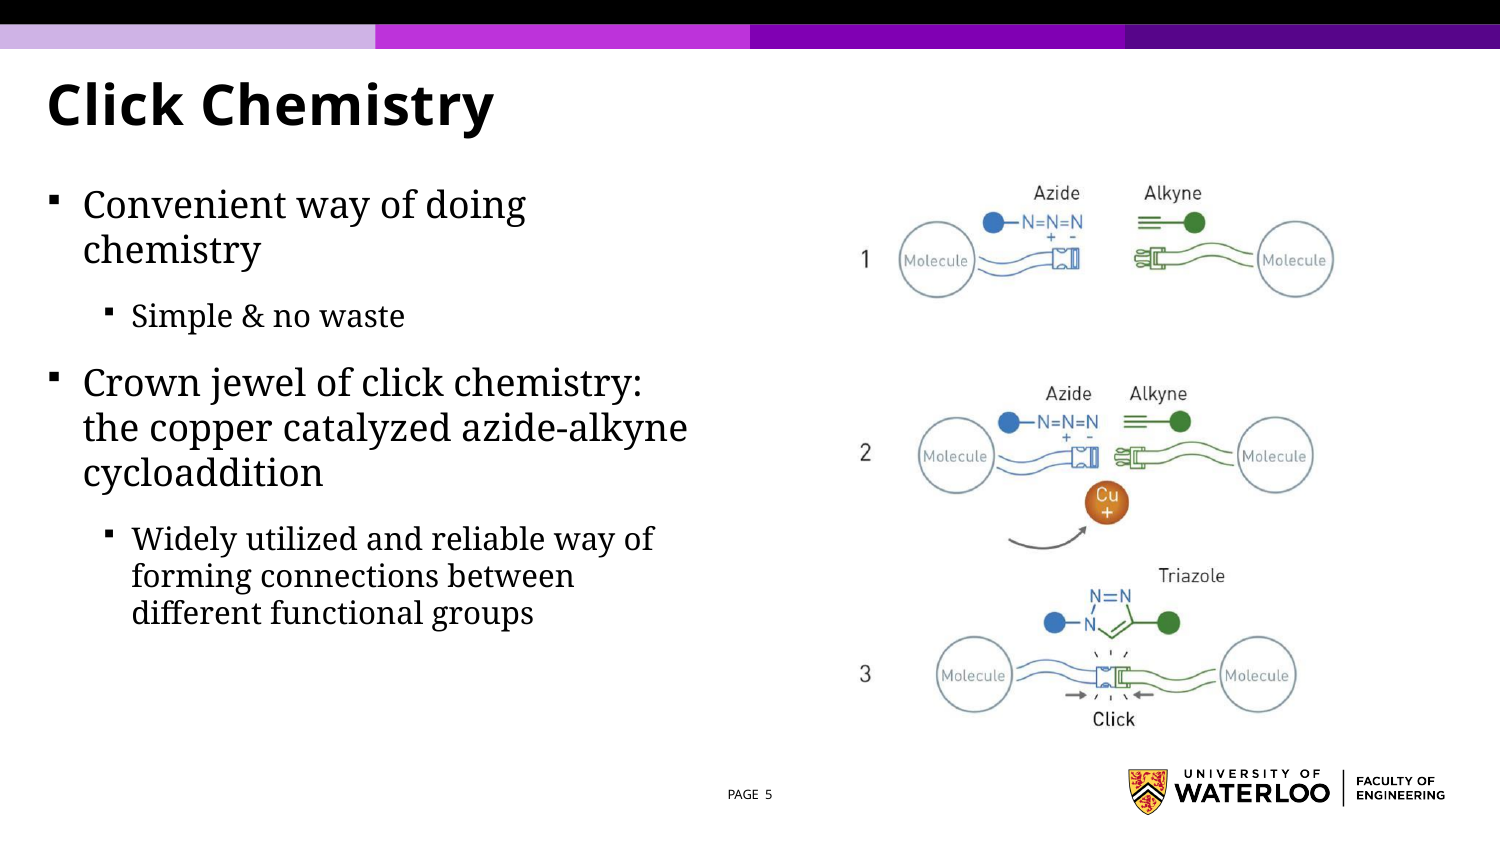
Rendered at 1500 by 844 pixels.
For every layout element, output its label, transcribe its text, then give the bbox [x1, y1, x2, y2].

title Click Chemistry [31, 53, 1456, 164]
list Convenient way of doing chemistry Simple & no waste Crown jewel of click chemistry: the copper catalyzed azide-alkyne cycloaddition Widely utilized and reliable way of forming connections between different functional groups [31, 173, 720, 739]
picture [1085, 173, 1487, 844]
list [830, 173, 1384, 739]
slide_number PAGE 5 [687, 779, 813, 811]
